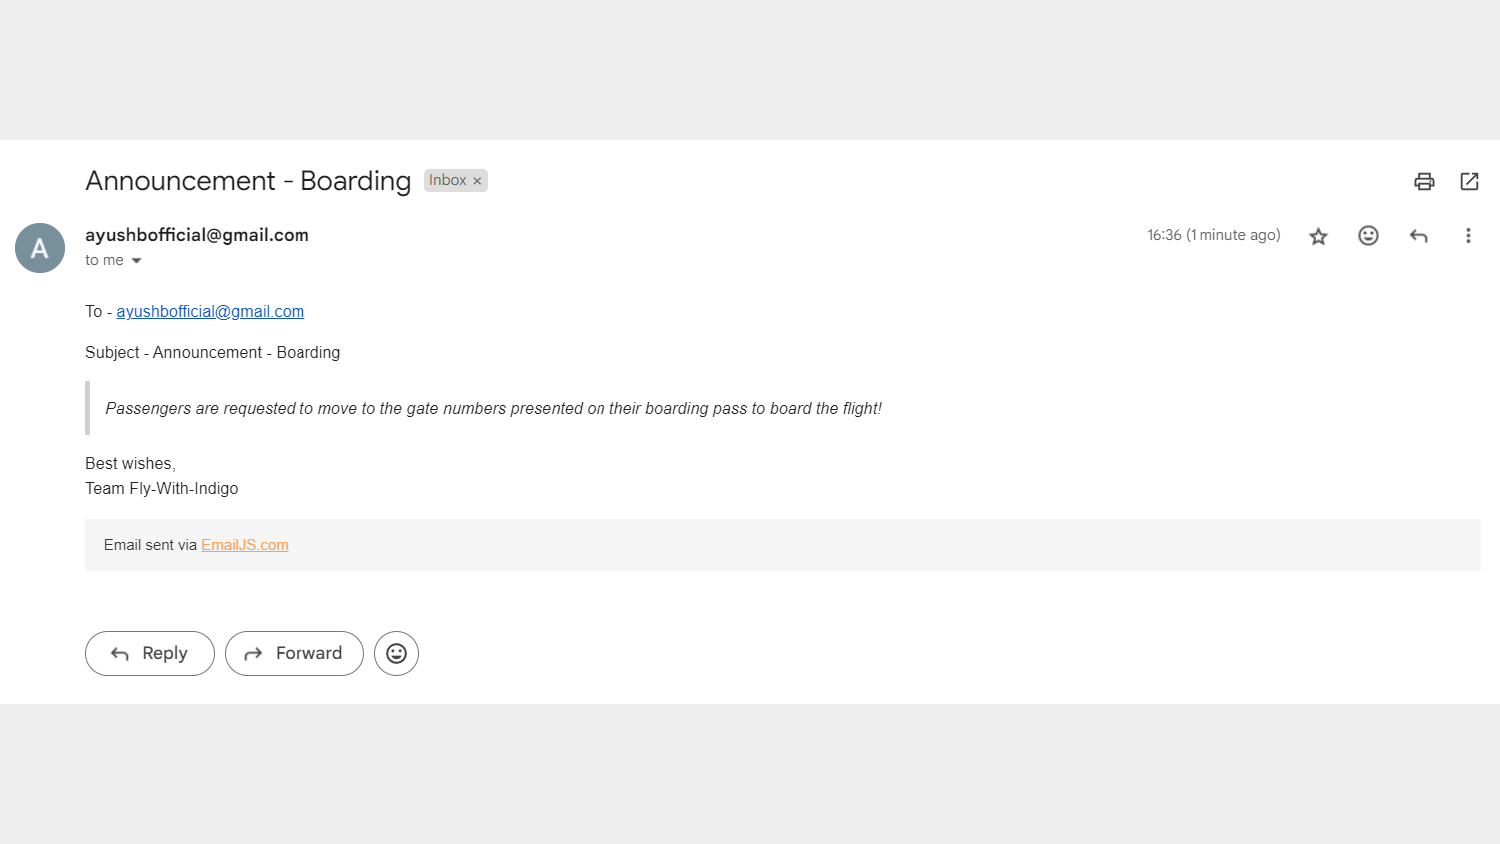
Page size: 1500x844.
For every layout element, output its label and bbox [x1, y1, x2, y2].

picture [0, 140, 1500, 704]
